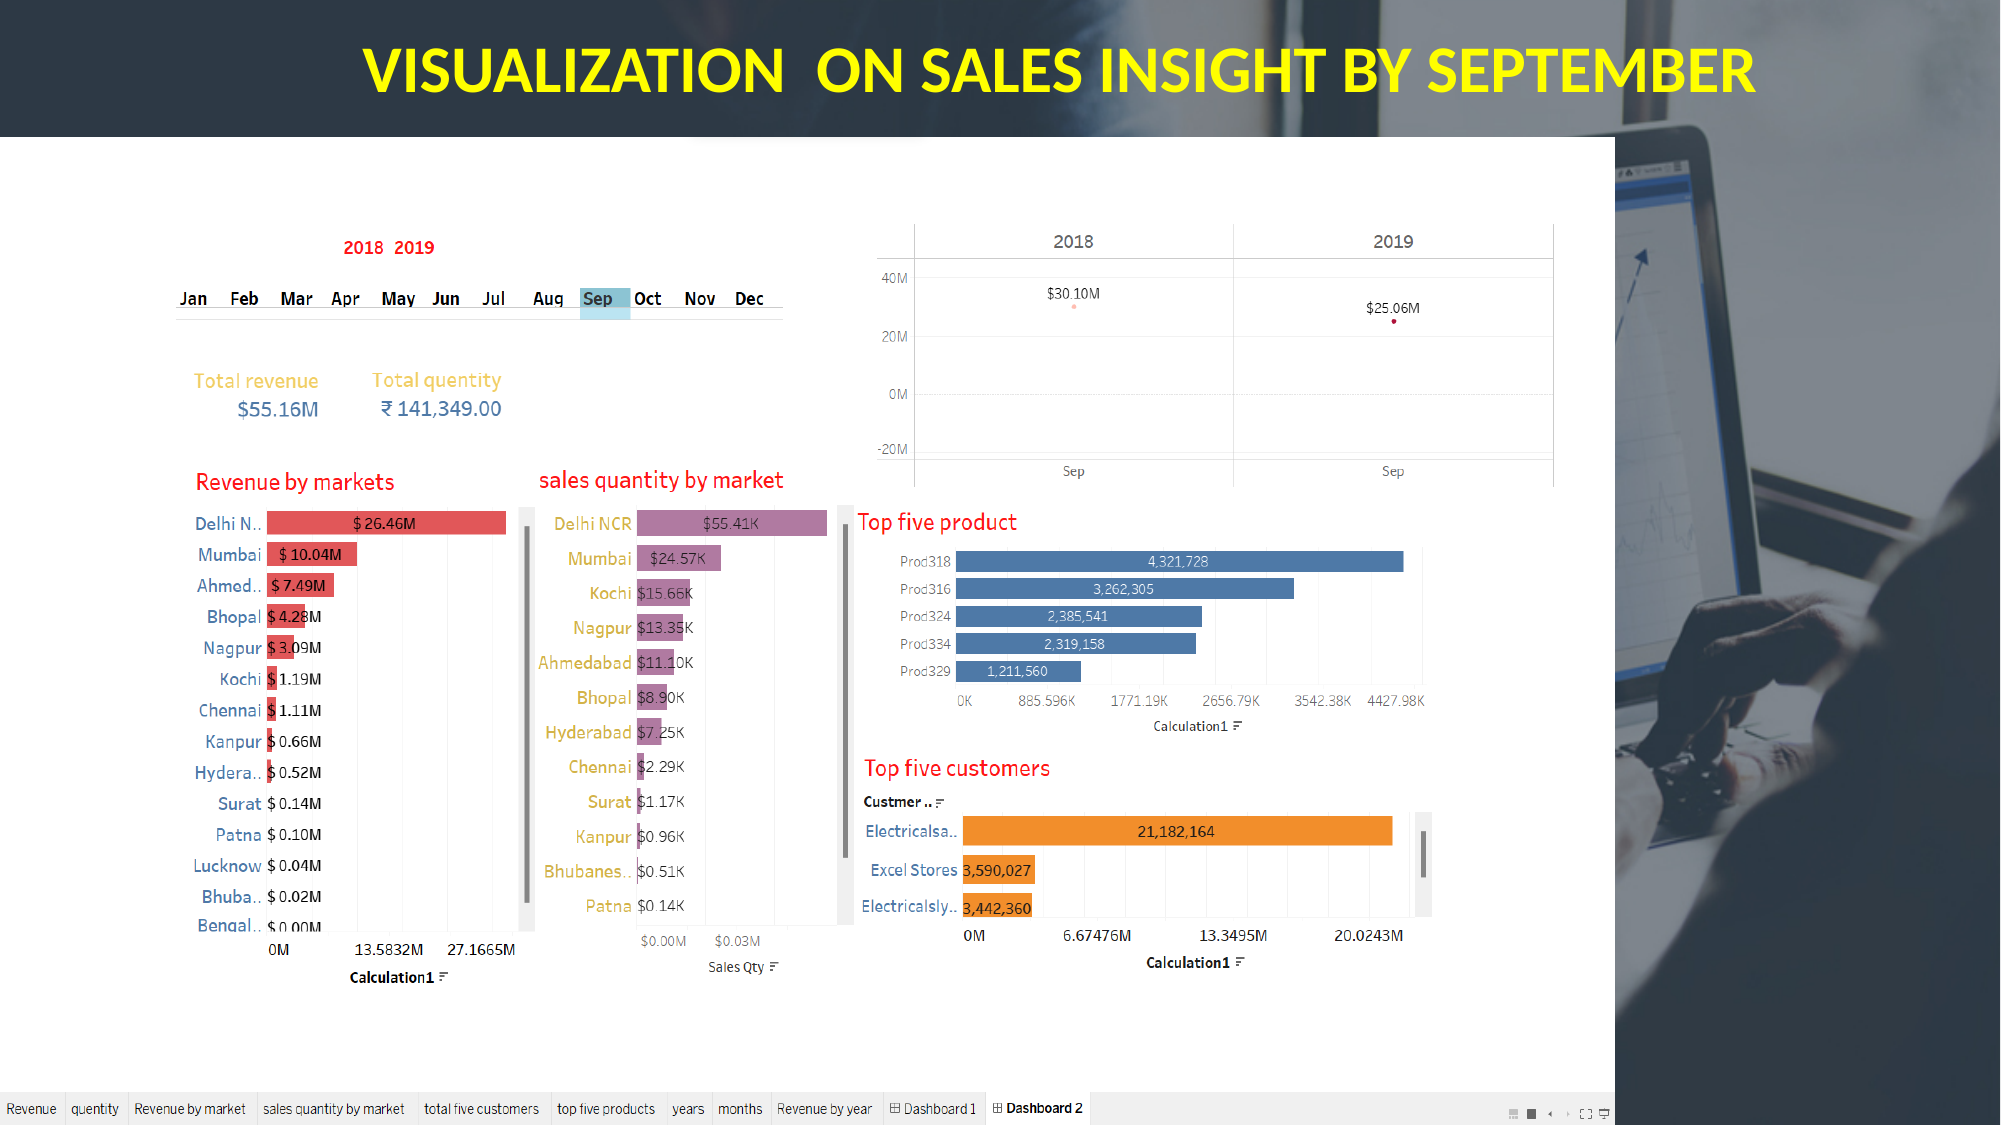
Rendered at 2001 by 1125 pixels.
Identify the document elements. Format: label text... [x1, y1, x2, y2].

picture [0, 0, 2001, 1125]
text_box VISUALIZATION ON SALES INSIGHT BY SEPTEMBER [272, 18, 1833, 113]
